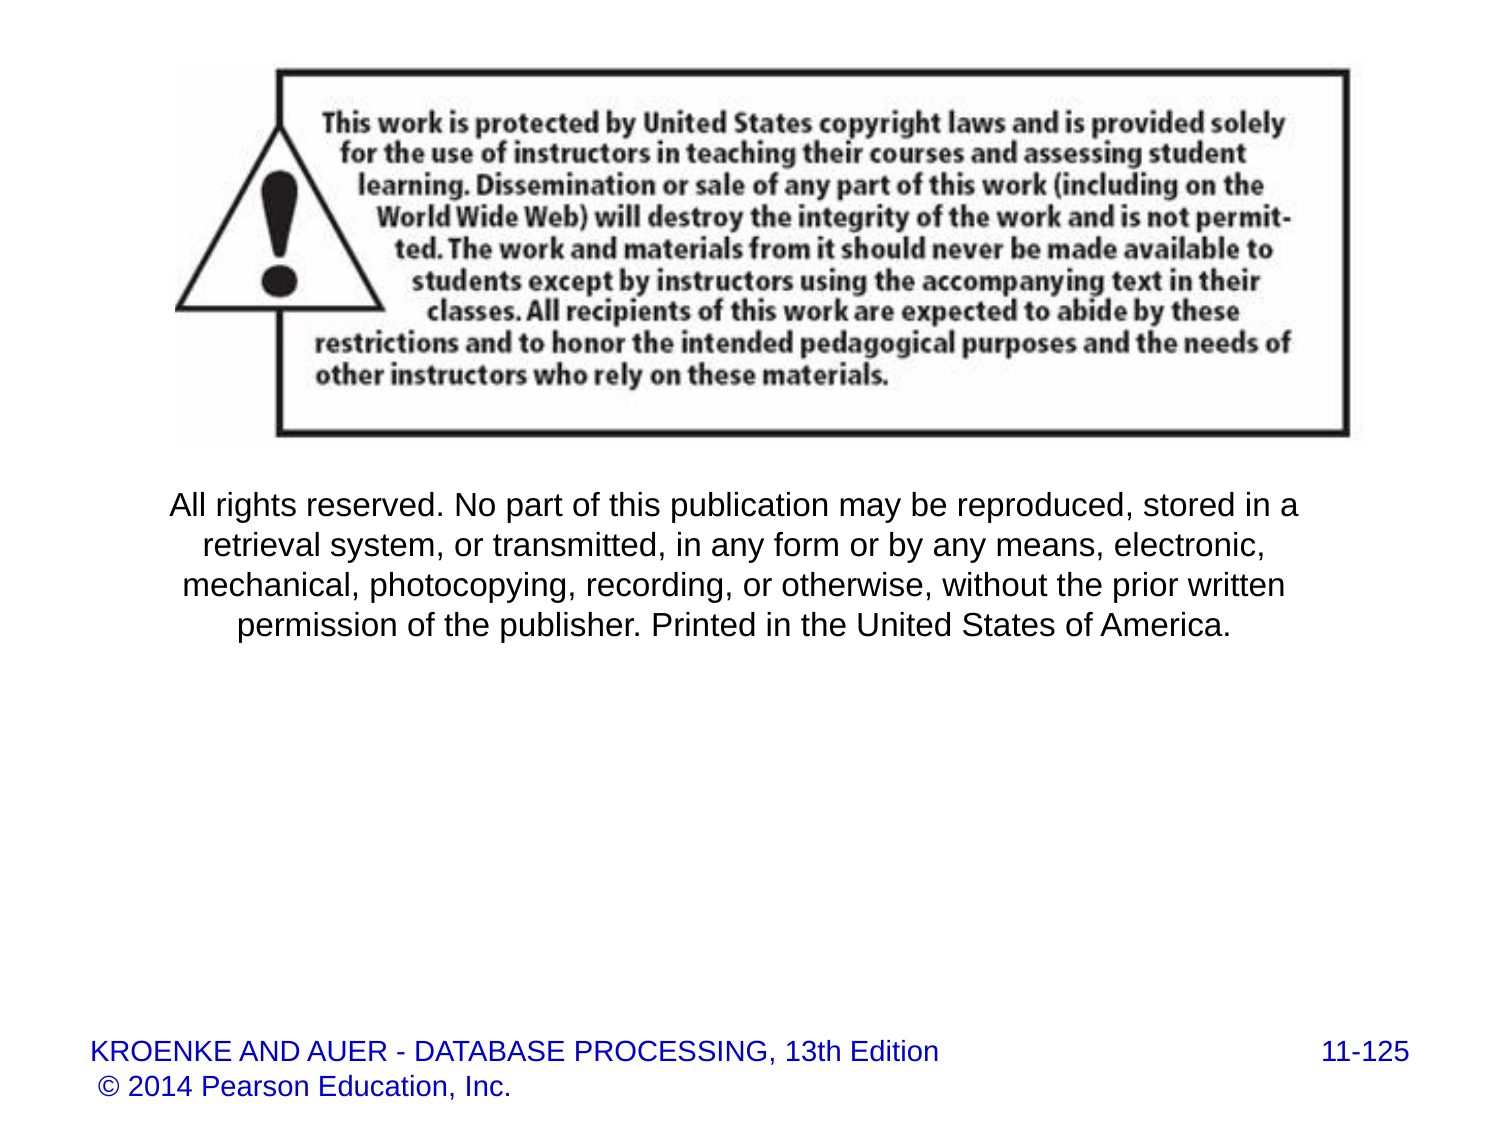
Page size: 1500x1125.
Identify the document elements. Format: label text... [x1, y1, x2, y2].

text_box All rights reserved. No part of this publication may be reproduced, stored in a retrieval system, or transmitted, in any form or by any means, electronic, mechanical, photocopying, recording, or otherwise, without the prior written permission of the publisher. Printed in the United States of America. [112, 475, 1358, 650]
slide_number 11-125 [1074, 1024, 1426, 1103]
footer KROENKE AND AUER - DATABASE PROCESSING, 13th Edition © 2014 Pearson Education, Inc. [74, 1024, 963, 1104]
picture [174, 62, 1364, 451]
